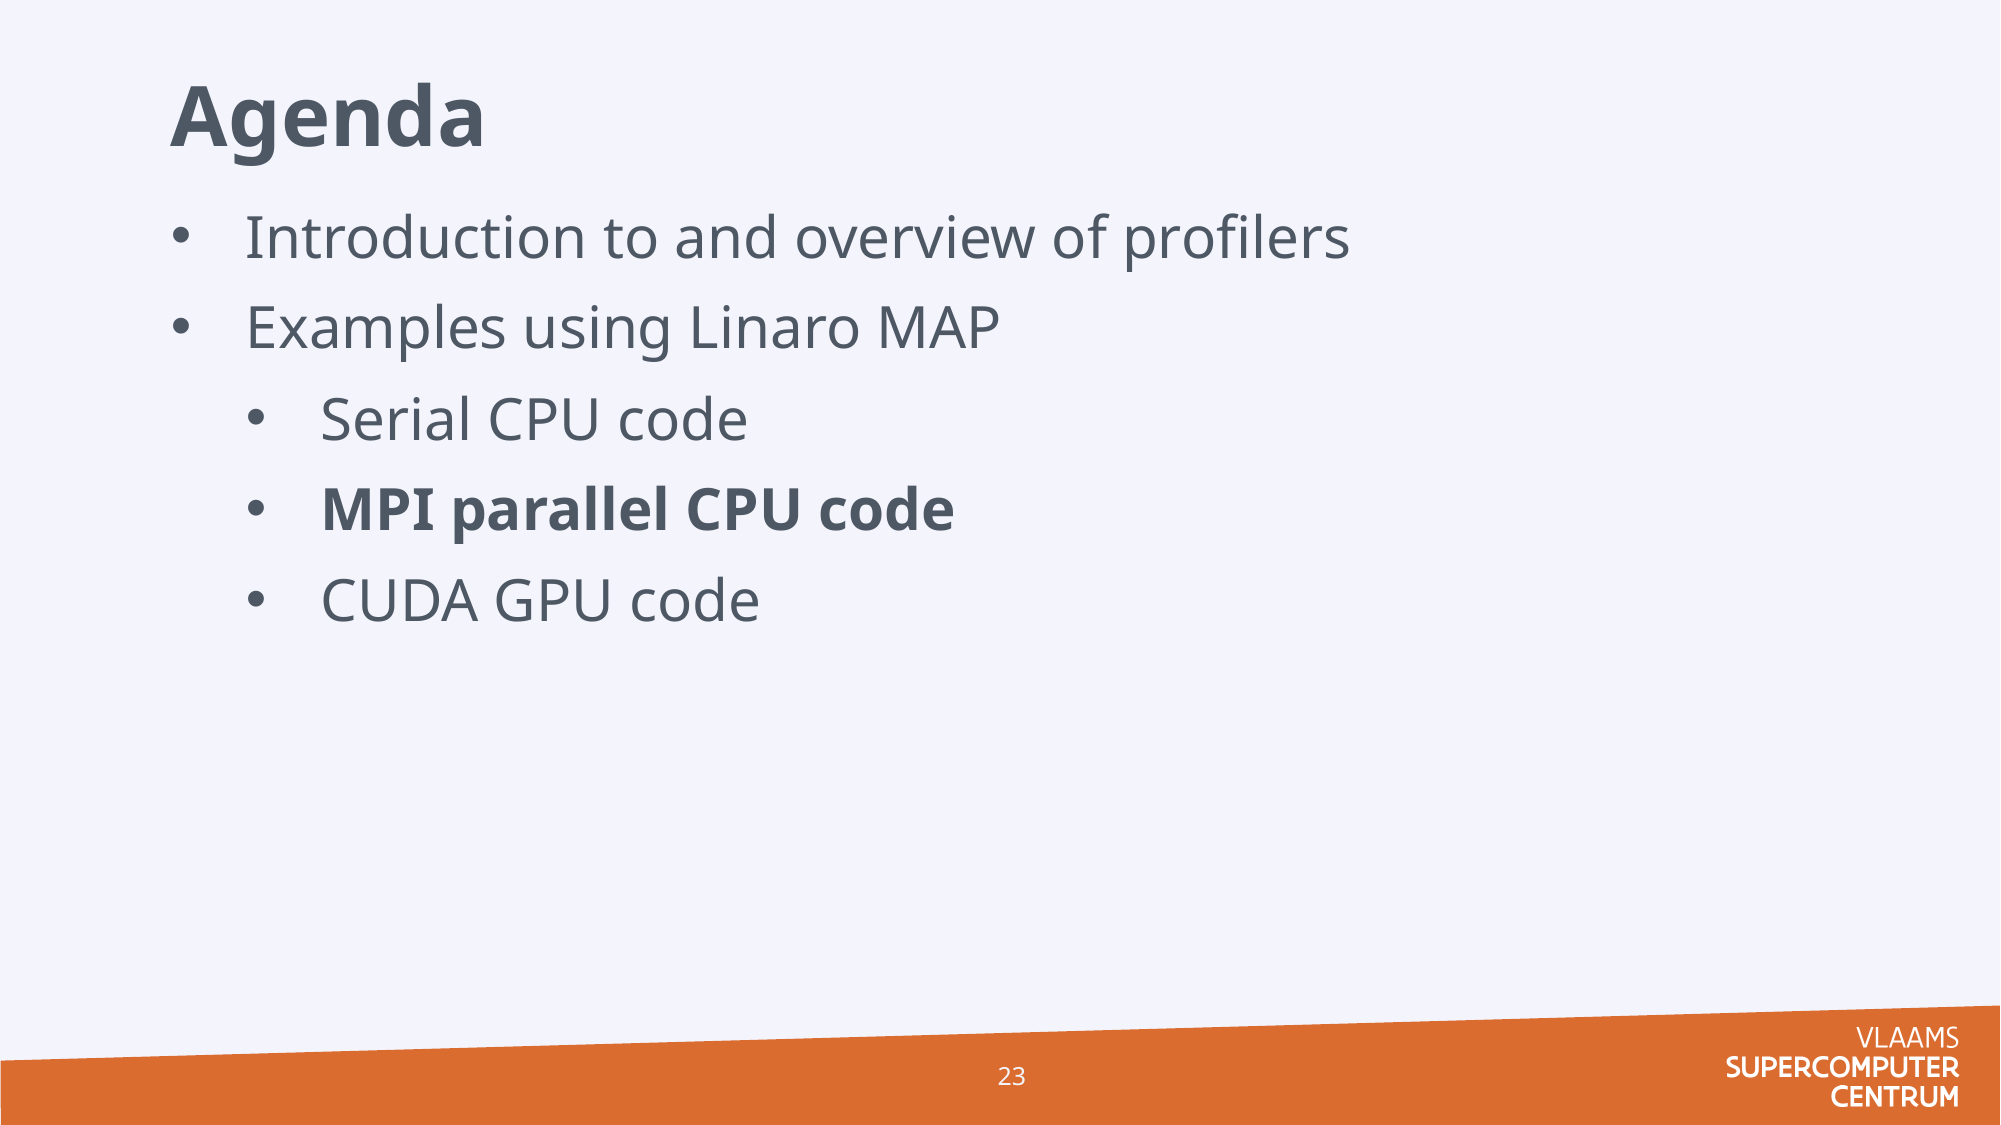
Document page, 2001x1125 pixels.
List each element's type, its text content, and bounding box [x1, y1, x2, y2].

text_box Agenda [156, 55, 1513, 171]
text_box Introduction to and overview of profilers Examples using Linaro MAP Serial CPU code MPI parallel CPU code CUDA GPU code [156, 171, 1832, 641]
slide_number 23 [958, 1047, 1042, 1108]
picture [1725, 1021, 1960, 1117]
